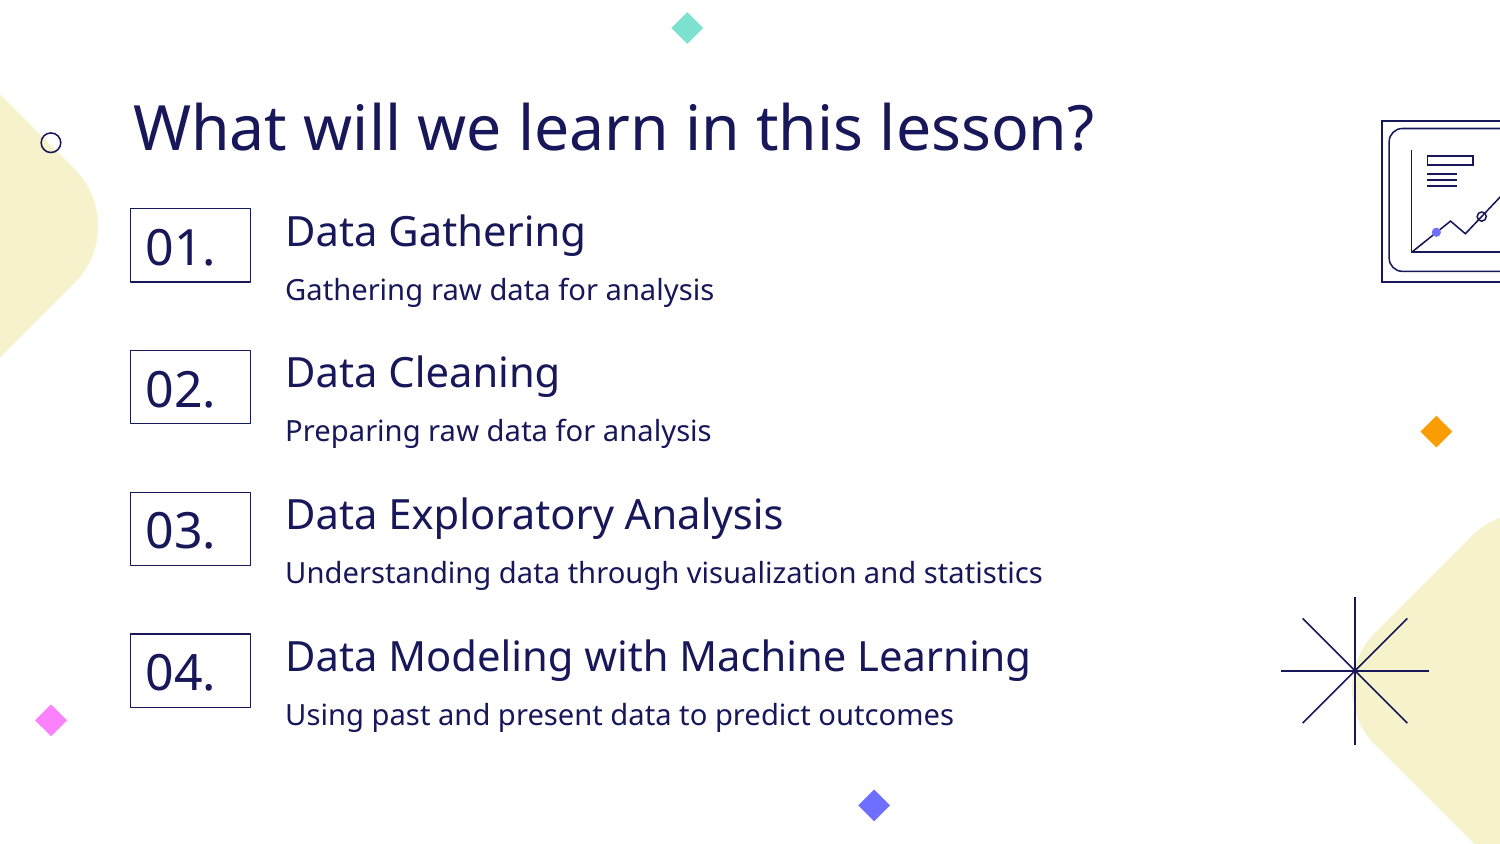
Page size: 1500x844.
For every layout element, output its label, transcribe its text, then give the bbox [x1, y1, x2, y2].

subtitle Understanding data through visualization and statistics [270, 554, 1291, 601]
subtitle Data Gathering [270, 195, 1291, 270]
title 01. [130, 208, 251, 283]
title What will we learn in this lesson? [118, 72, 1382, 167]
subtitle Data Exploratory Analysis [270, 479, 1291, 554]
title 02. [130, 350, 251, 424]
title 03. [130, 492, 251, 566]
subtitle Data Modeling with Machine Learning [270, 621, 1291, 696]
subtitle Gathering raw data for analysis [270, 270, 1291, 318]
subtitle Using past and present data to predict outcomes [270, 696, 1291, 743]
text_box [1381, 120, 1500, 283]
title 04. [130, 633, 251, 708]
subtitle Preparing raw data for analysis [270, 412, 1291, 459]
subtitle Data Cleaning [270, 337, 1291, 412]
